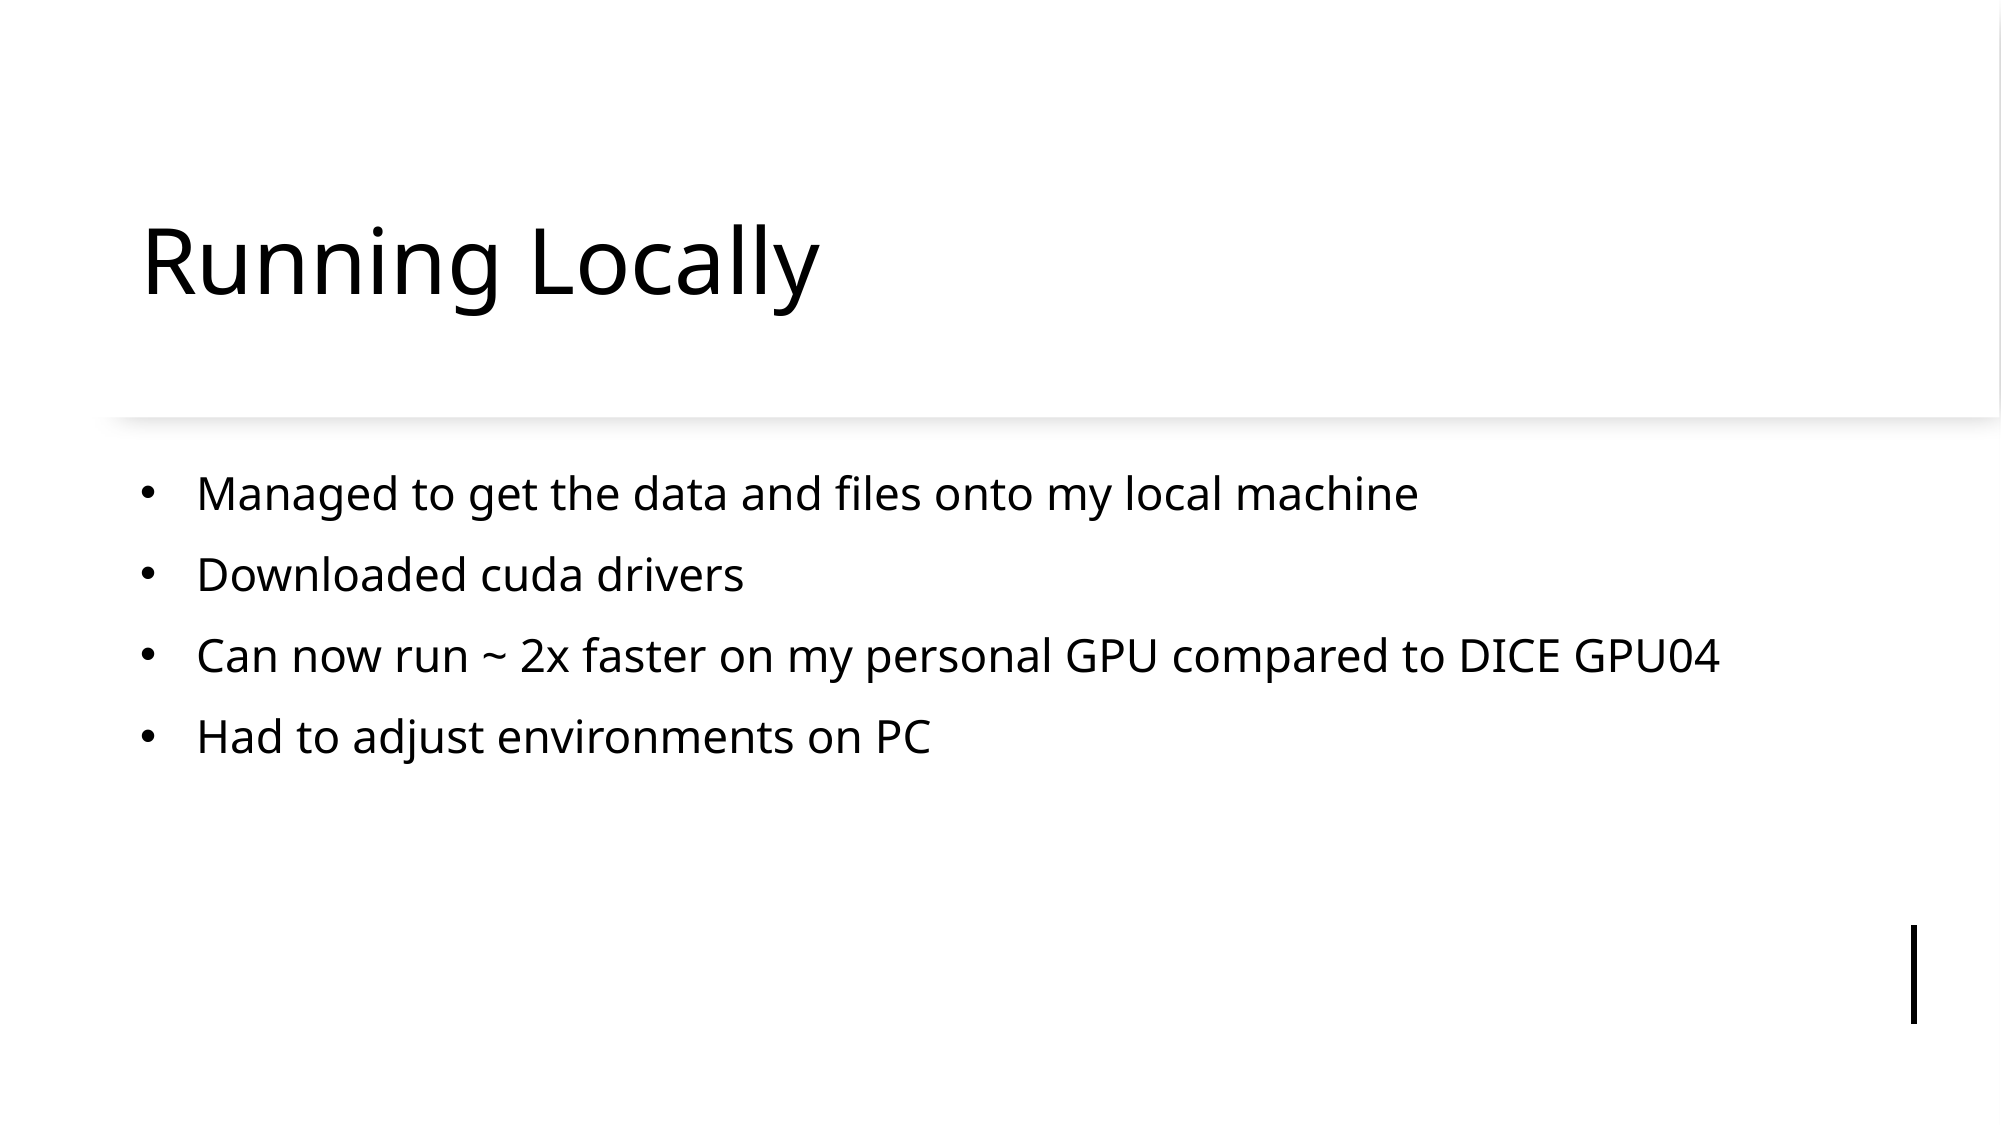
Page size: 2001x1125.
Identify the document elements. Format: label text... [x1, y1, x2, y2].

list Managed to get the data and files onto my local machine Downloaded cuda drivers Can now run ~ 2x faster on my personal GPU compared to DICE GPU04 Had to adjust environments on PC [124, 451, 1828, 987]
title Running Locally [124, 140, 1828, 376]
